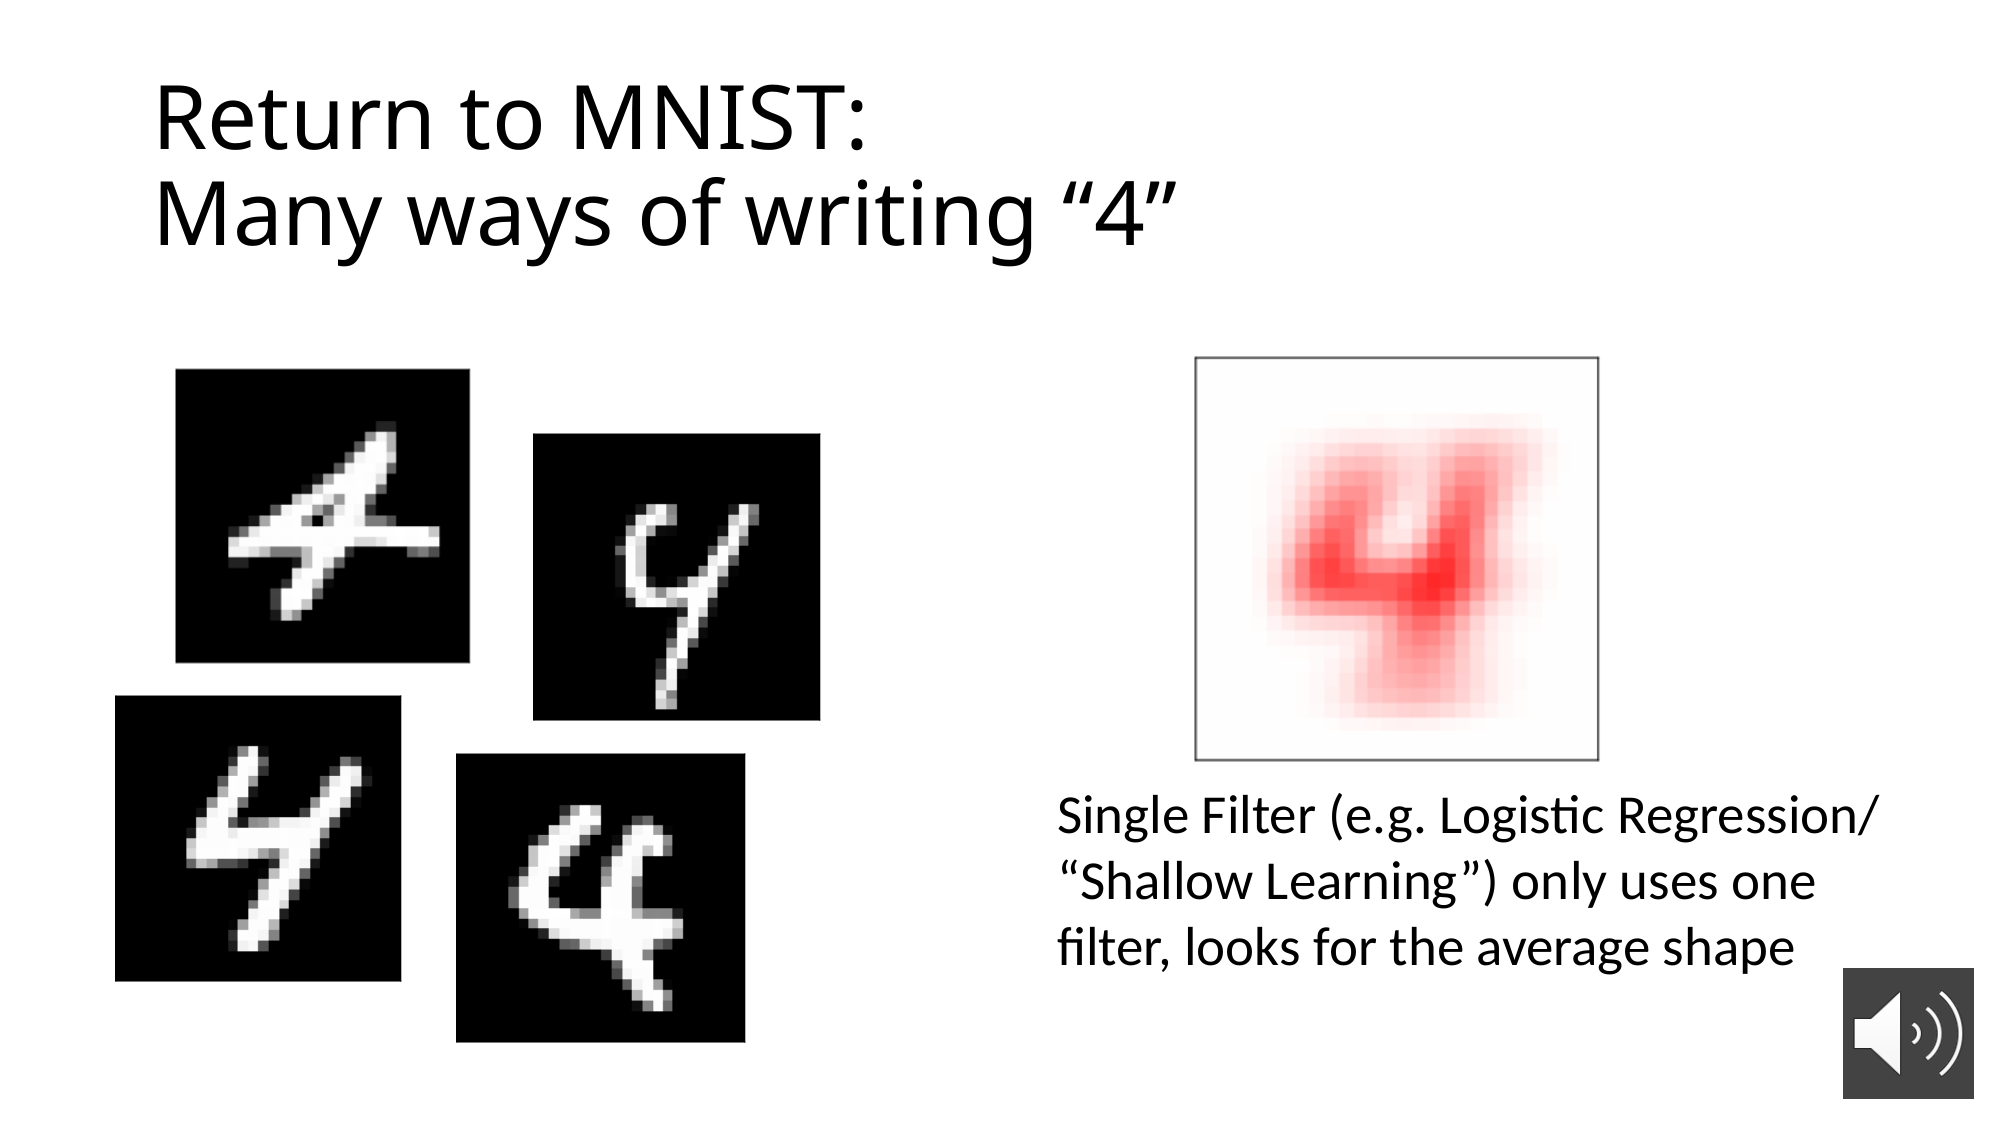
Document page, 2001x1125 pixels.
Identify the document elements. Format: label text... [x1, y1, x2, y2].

picture [64, 323, 859, 1087]
title Return to MNIST: Many ways of writing “4” [137, 59, 1863, 278]
text_box Single Filter (e.g. Logistic Regression/ “Shallow Learning”) only uses one filter, looks for the average shape [1042, 771, 1900, 984]
picture [1124, 294, 1655, 824]
picture [1841, 966, 1975, 1100]
